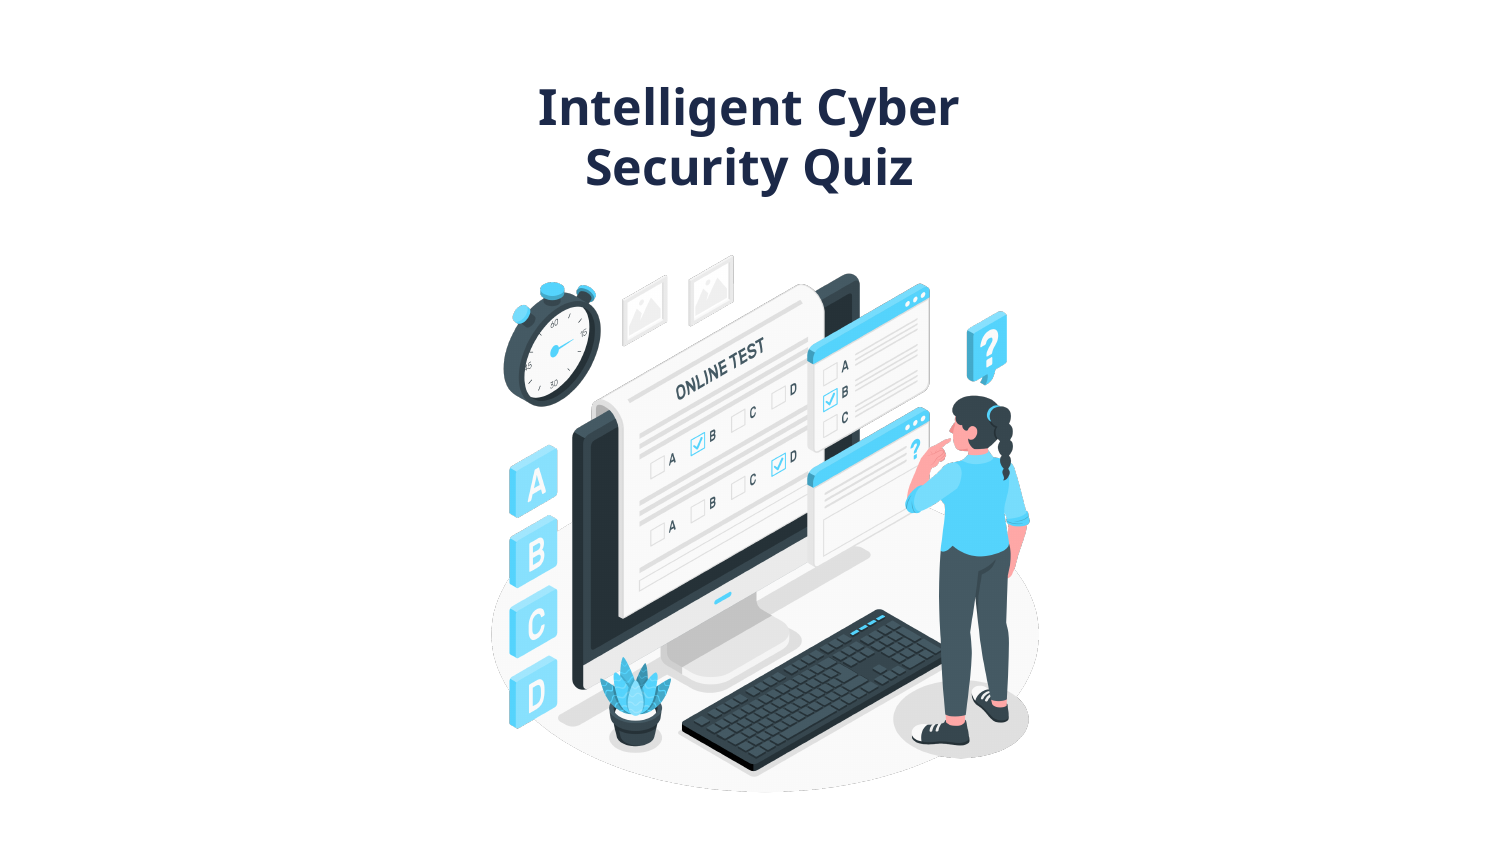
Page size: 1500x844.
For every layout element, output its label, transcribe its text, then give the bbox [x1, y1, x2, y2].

picture [483, 237, 1047, 800]
text_box Intelligent Cyber Security Quiz [453, 60, 1046, 290]
